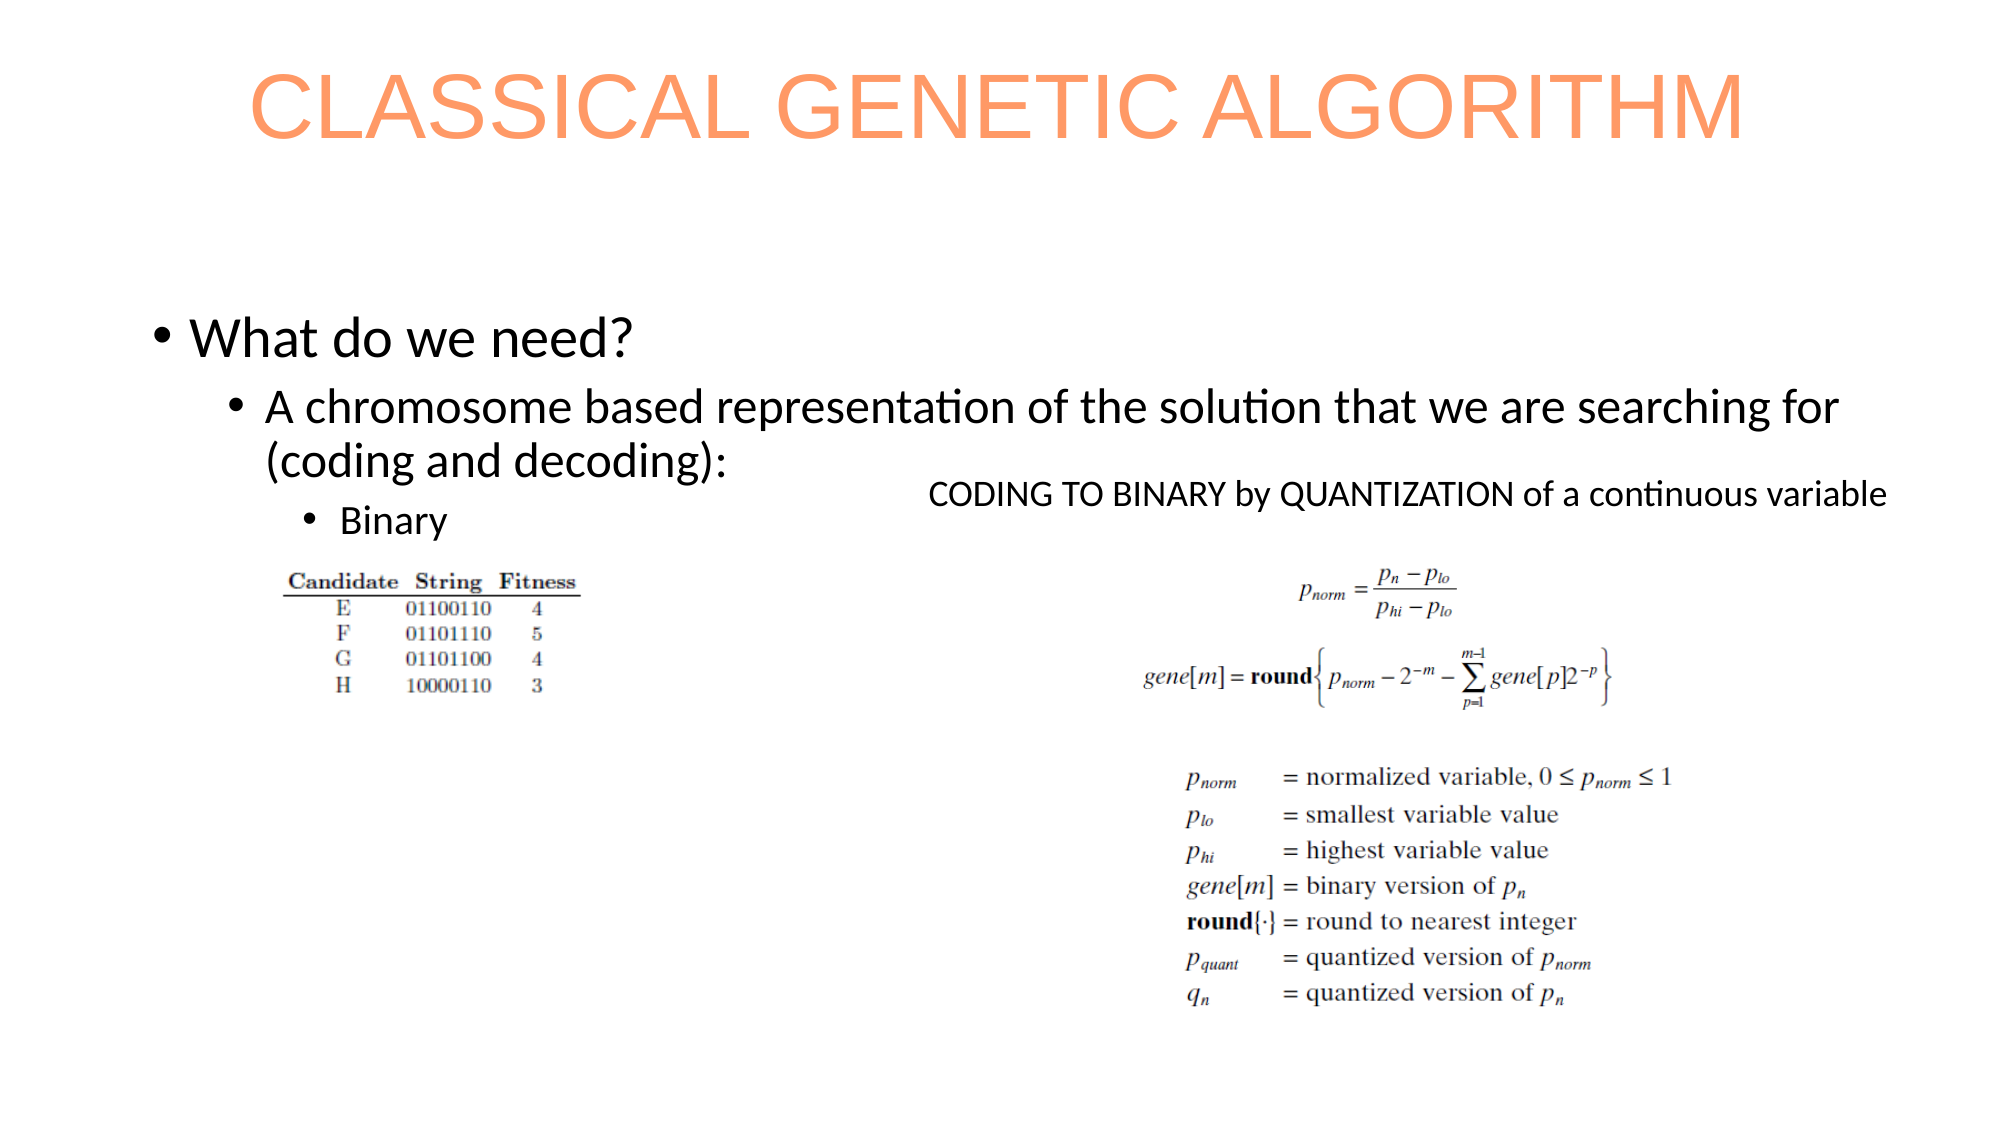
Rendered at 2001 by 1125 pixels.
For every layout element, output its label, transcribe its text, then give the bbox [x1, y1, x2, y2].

picture [1168, 756, 1681, 1022]
title CLASSICAL GENETIC ALGORITHM [136, 0, 1862, 218]
picture [273, 559, 603, 707]
list What do we need? A chromosome based representation of the solution that we are searching for (coding and decoding): Binary [137, 299, 1863, 1014]
picture [1112, 550, 1619, 715]
text_box CODING TO BINARY by QUANTIZATION of a continuous variable [913, 461, 1904, 521]
